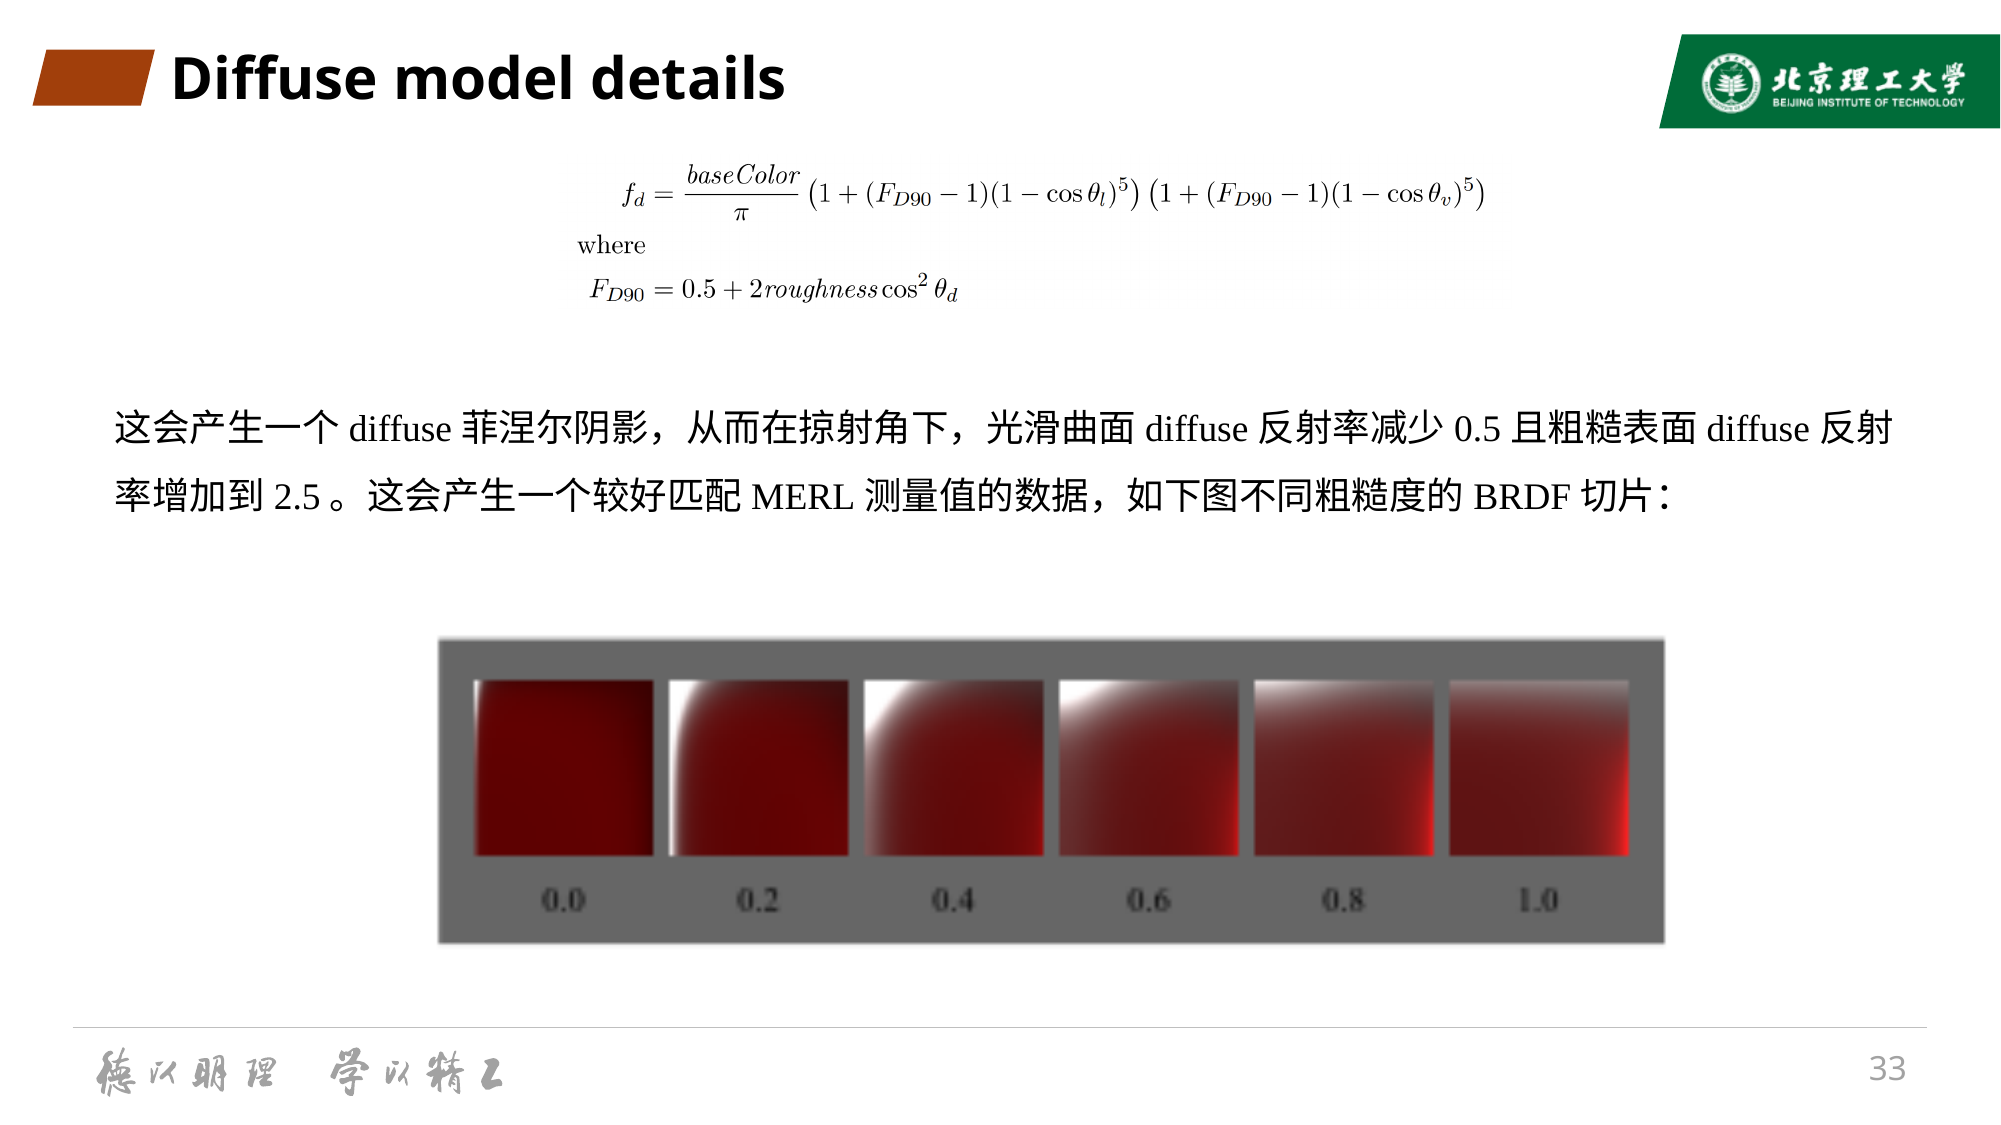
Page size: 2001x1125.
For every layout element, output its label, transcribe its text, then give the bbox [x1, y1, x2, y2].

text_box 这会产生一个diffuse菲涅尔阴影，从而在掠射角下，光滑曲面diffuse反射率减少0.5且粗糙表面diffuse反射率增加到2.5。这会产生一个较好匹配MERL测量值的数据，如下图不同粗糙度的BRDF切片： [99, 374, 1924, 525]
title Diffuse model details [155, 41, 1621, 120]
picture [380, 598, 1690, 985]
picture [558, 154, 1512, 309]
picture [1685, 39, 1985, 124]
